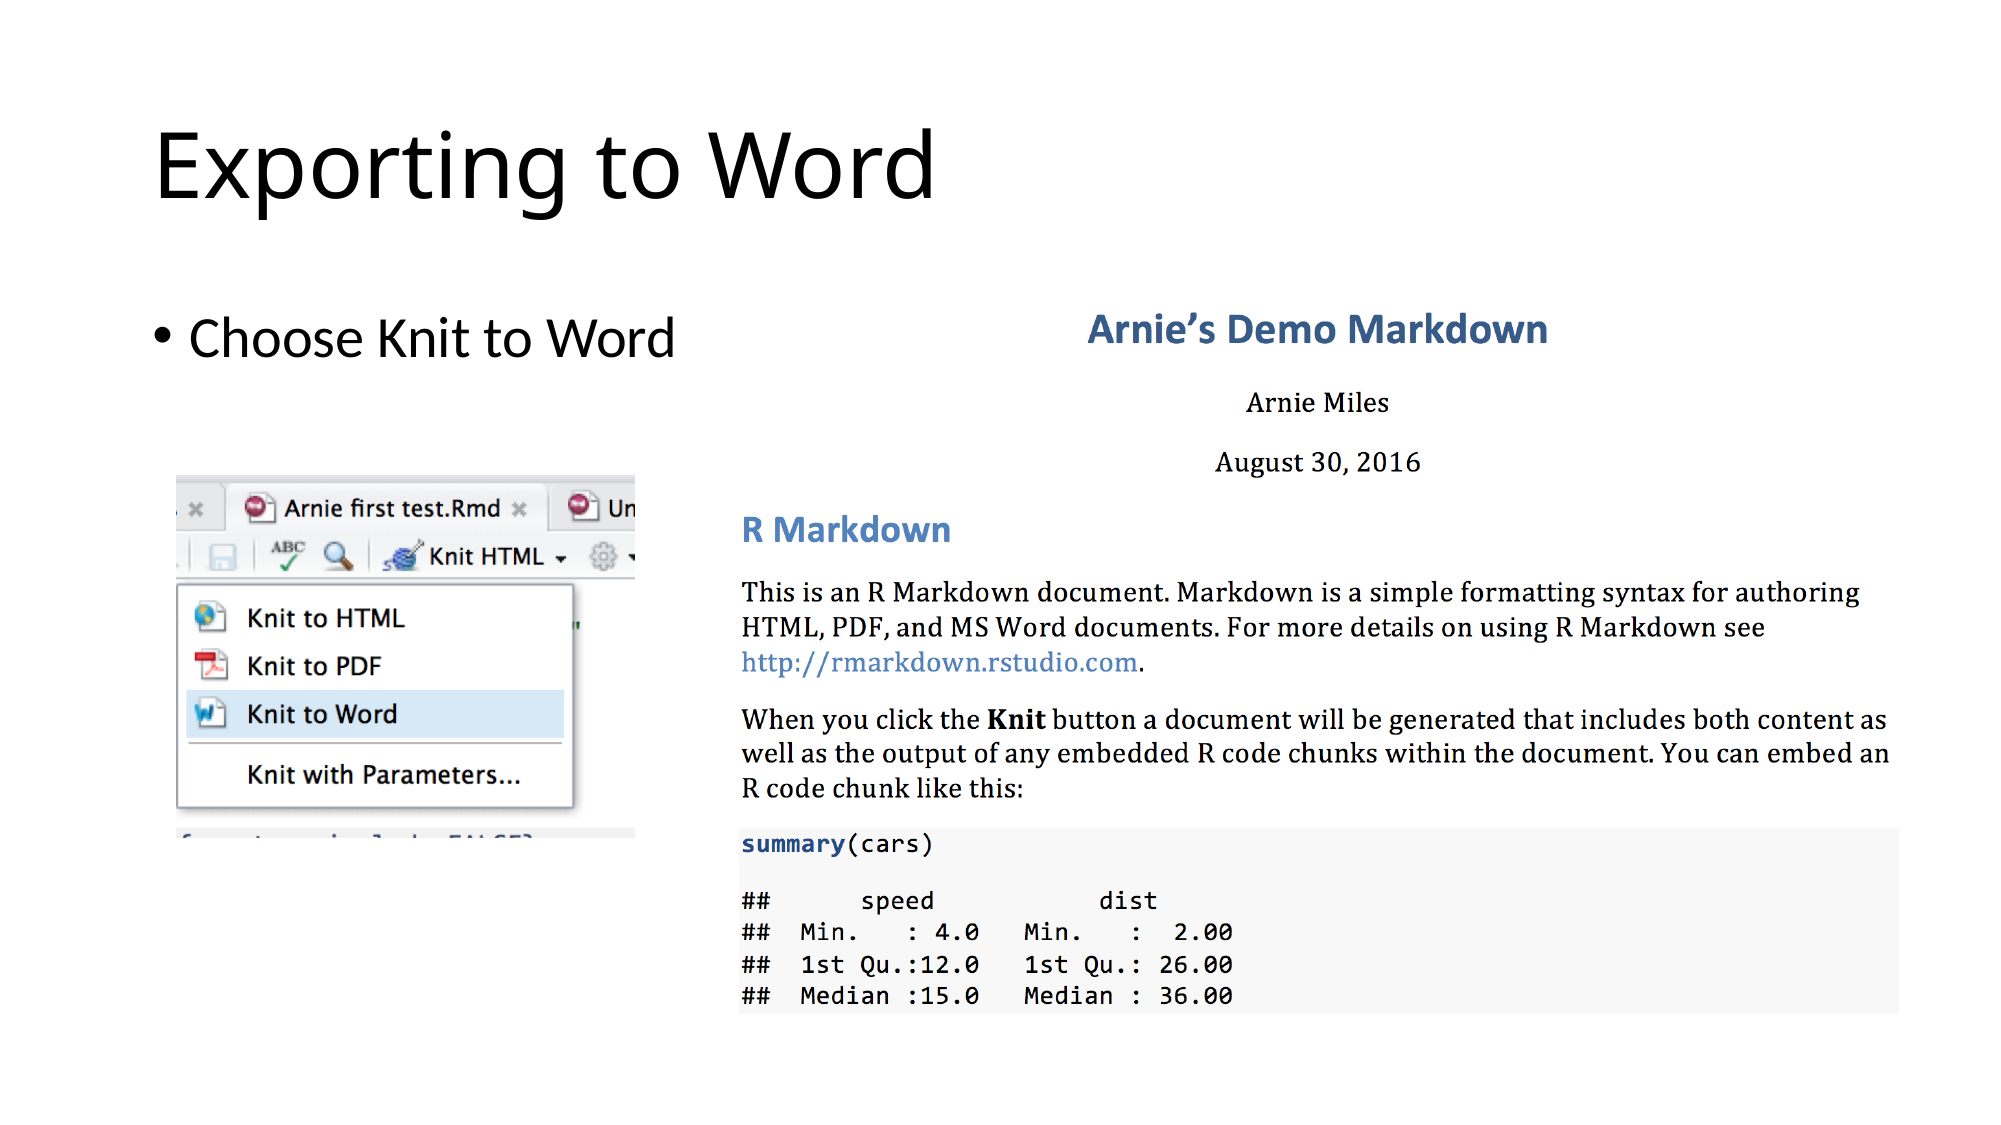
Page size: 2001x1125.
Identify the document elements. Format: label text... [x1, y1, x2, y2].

picture [176, 475, 635, 838]
title Exporting to Word [137, 59, 1863, 278]
picture [706, 296, 1935, 1014]
list Choose Knit to Word [137, 299, 706, 1014]
